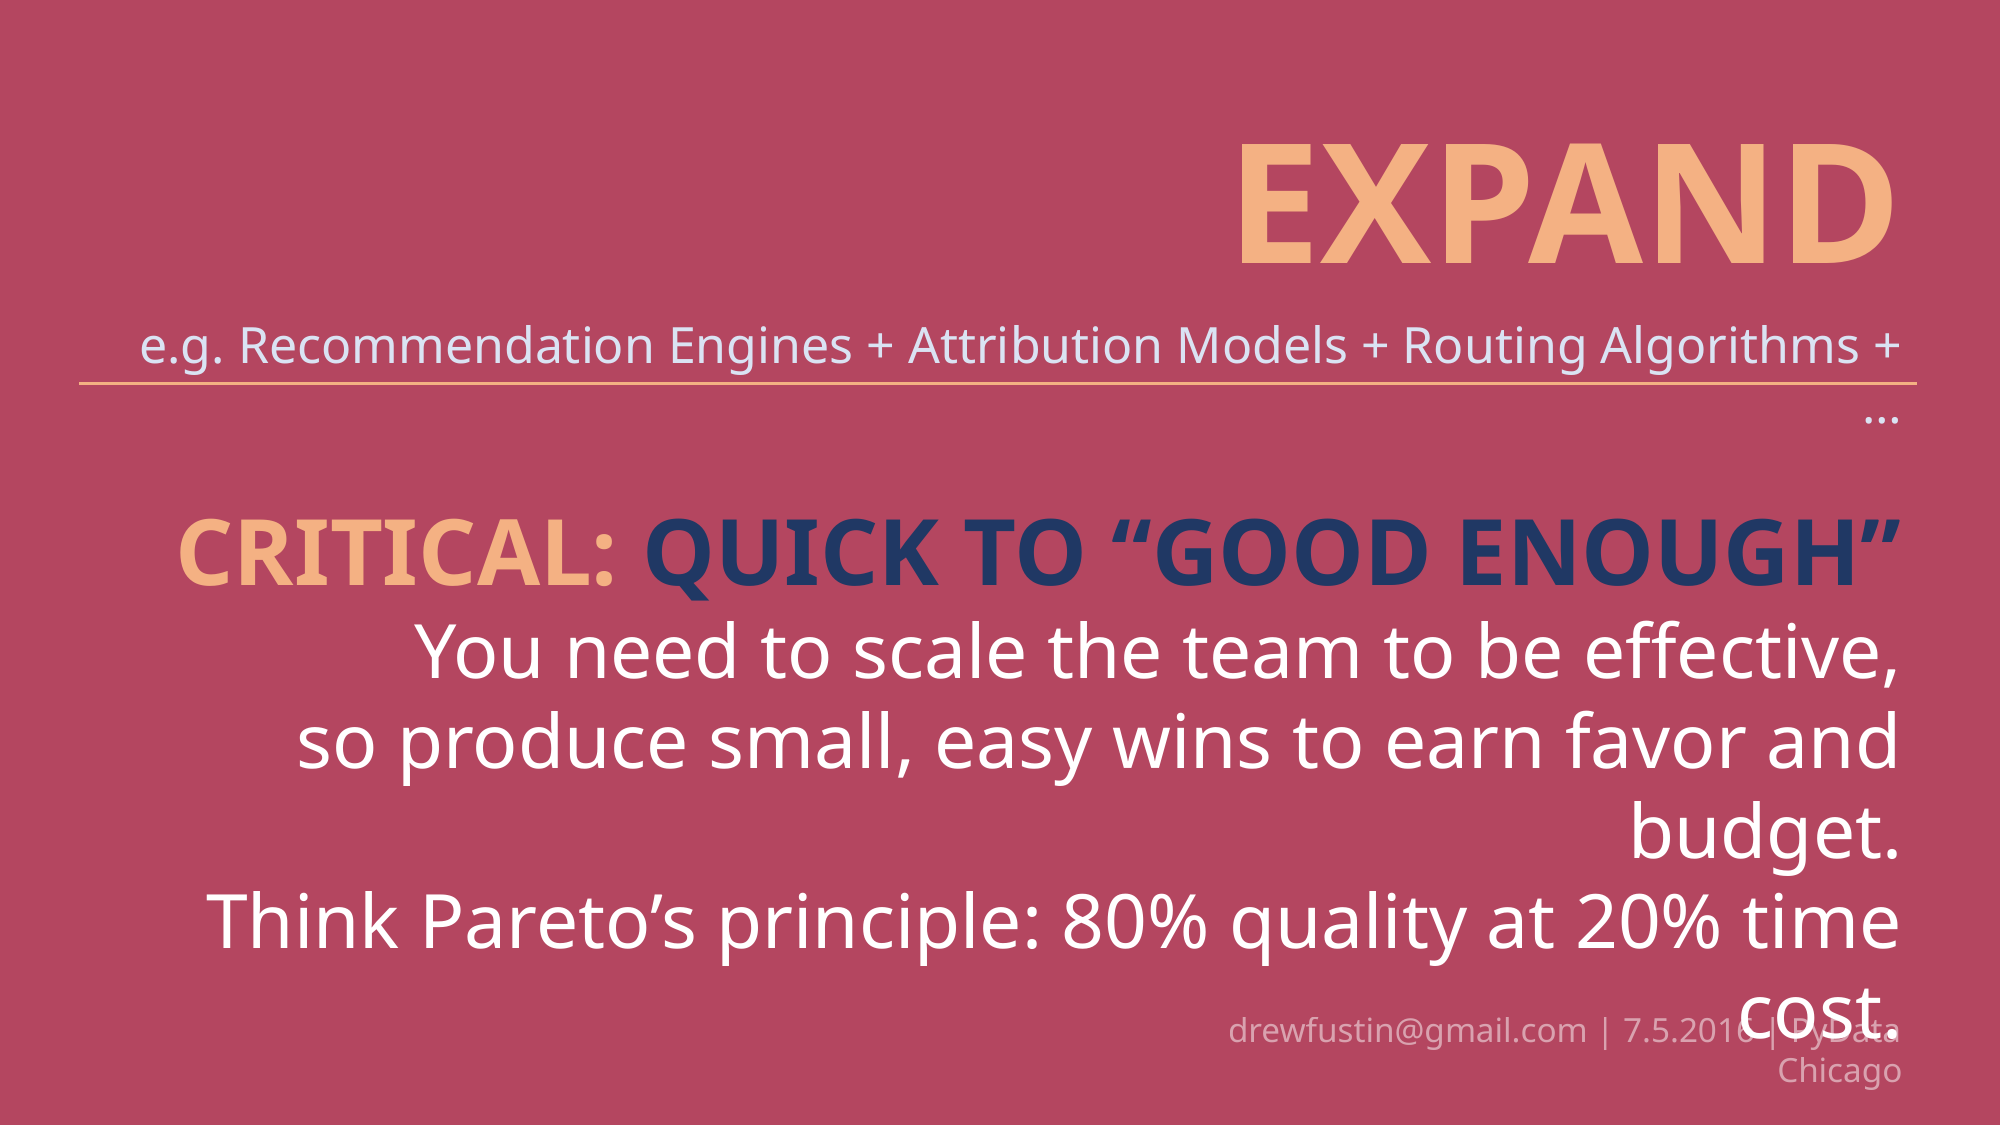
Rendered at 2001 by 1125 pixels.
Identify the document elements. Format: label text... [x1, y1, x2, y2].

text_box e.g. Recommendation Engines + Attribution Models + Routing Algorithms + … CRITICAL: QUICK TO “GOOD ENOUGH” You need to scale the team to be effective, so produce small, easy wins to earn favor and budget. Think Pareto’s principle: 80% quality at 20% time cost. [79, 306, 1918, 383]
text_box e.g. Recommendation Engines + Attribution Models + Routing Algorithms + … CRITICAL: QUICK TO “GOOD ENOUGH” You need to scale the team to be effective, so produce small, easy wins to earn favor and budget. Think Pareto’s principle: 80% quality at 20% time cost. [79, 384, 1918, 1061]
text_box EXPAND [0, 88, 1918, 304]
text_box drewfustin@gmail.com | 7.5.2016 | PyData Chicago [1146, 1061, 1918, 1097]
